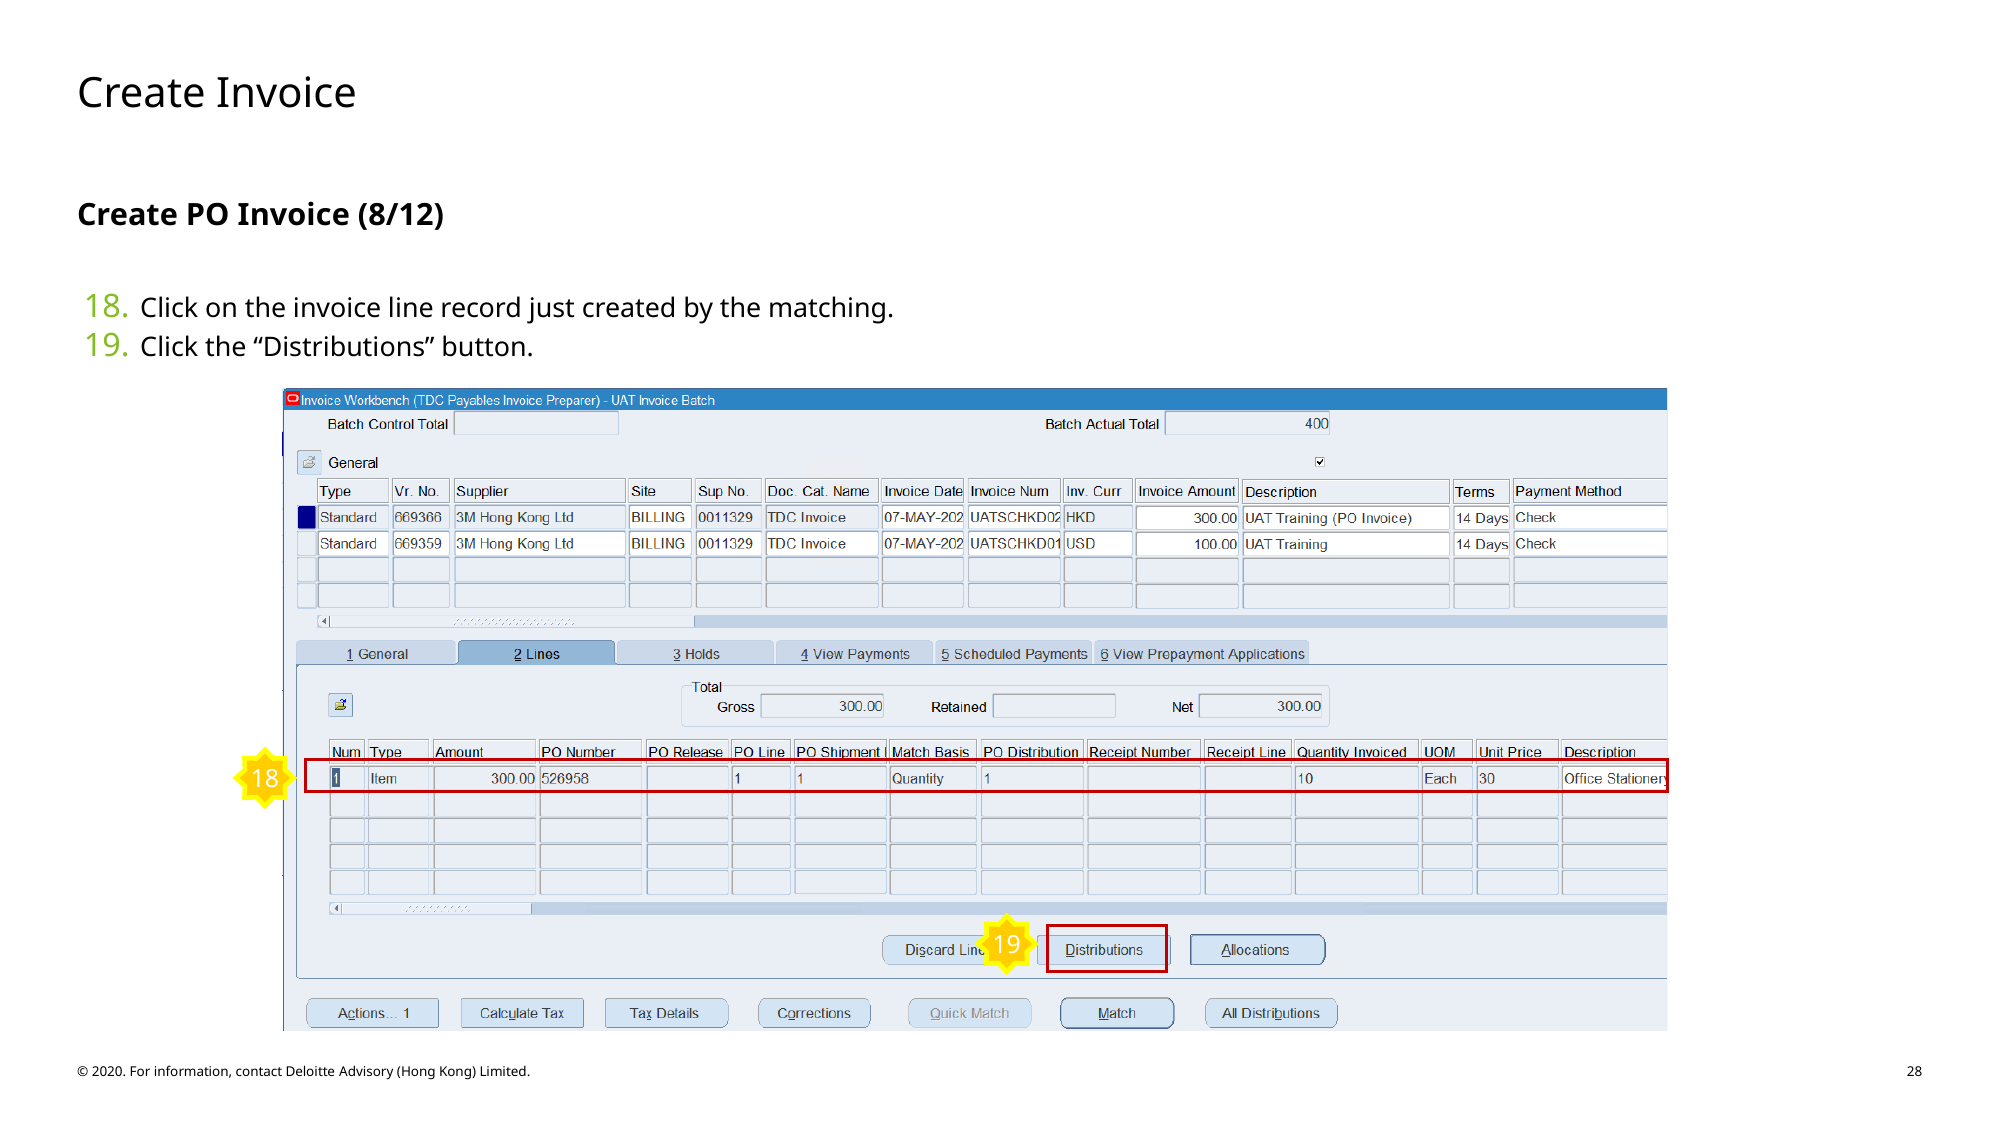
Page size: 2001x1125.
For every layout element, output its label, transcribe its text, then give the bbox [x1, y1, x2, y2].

text_box 18 [236, 749, 277, 806]
list Create PO Invoice (8/12) [77, 195, 1324, 282]
picture [282, 388, 1668, 1032]
text_box Click on the invoice line record just created by the matching. Click the “Distributions” button. [77, 281, 1818, 448]
title Create Invoice [77, 66, 1923, 121]
